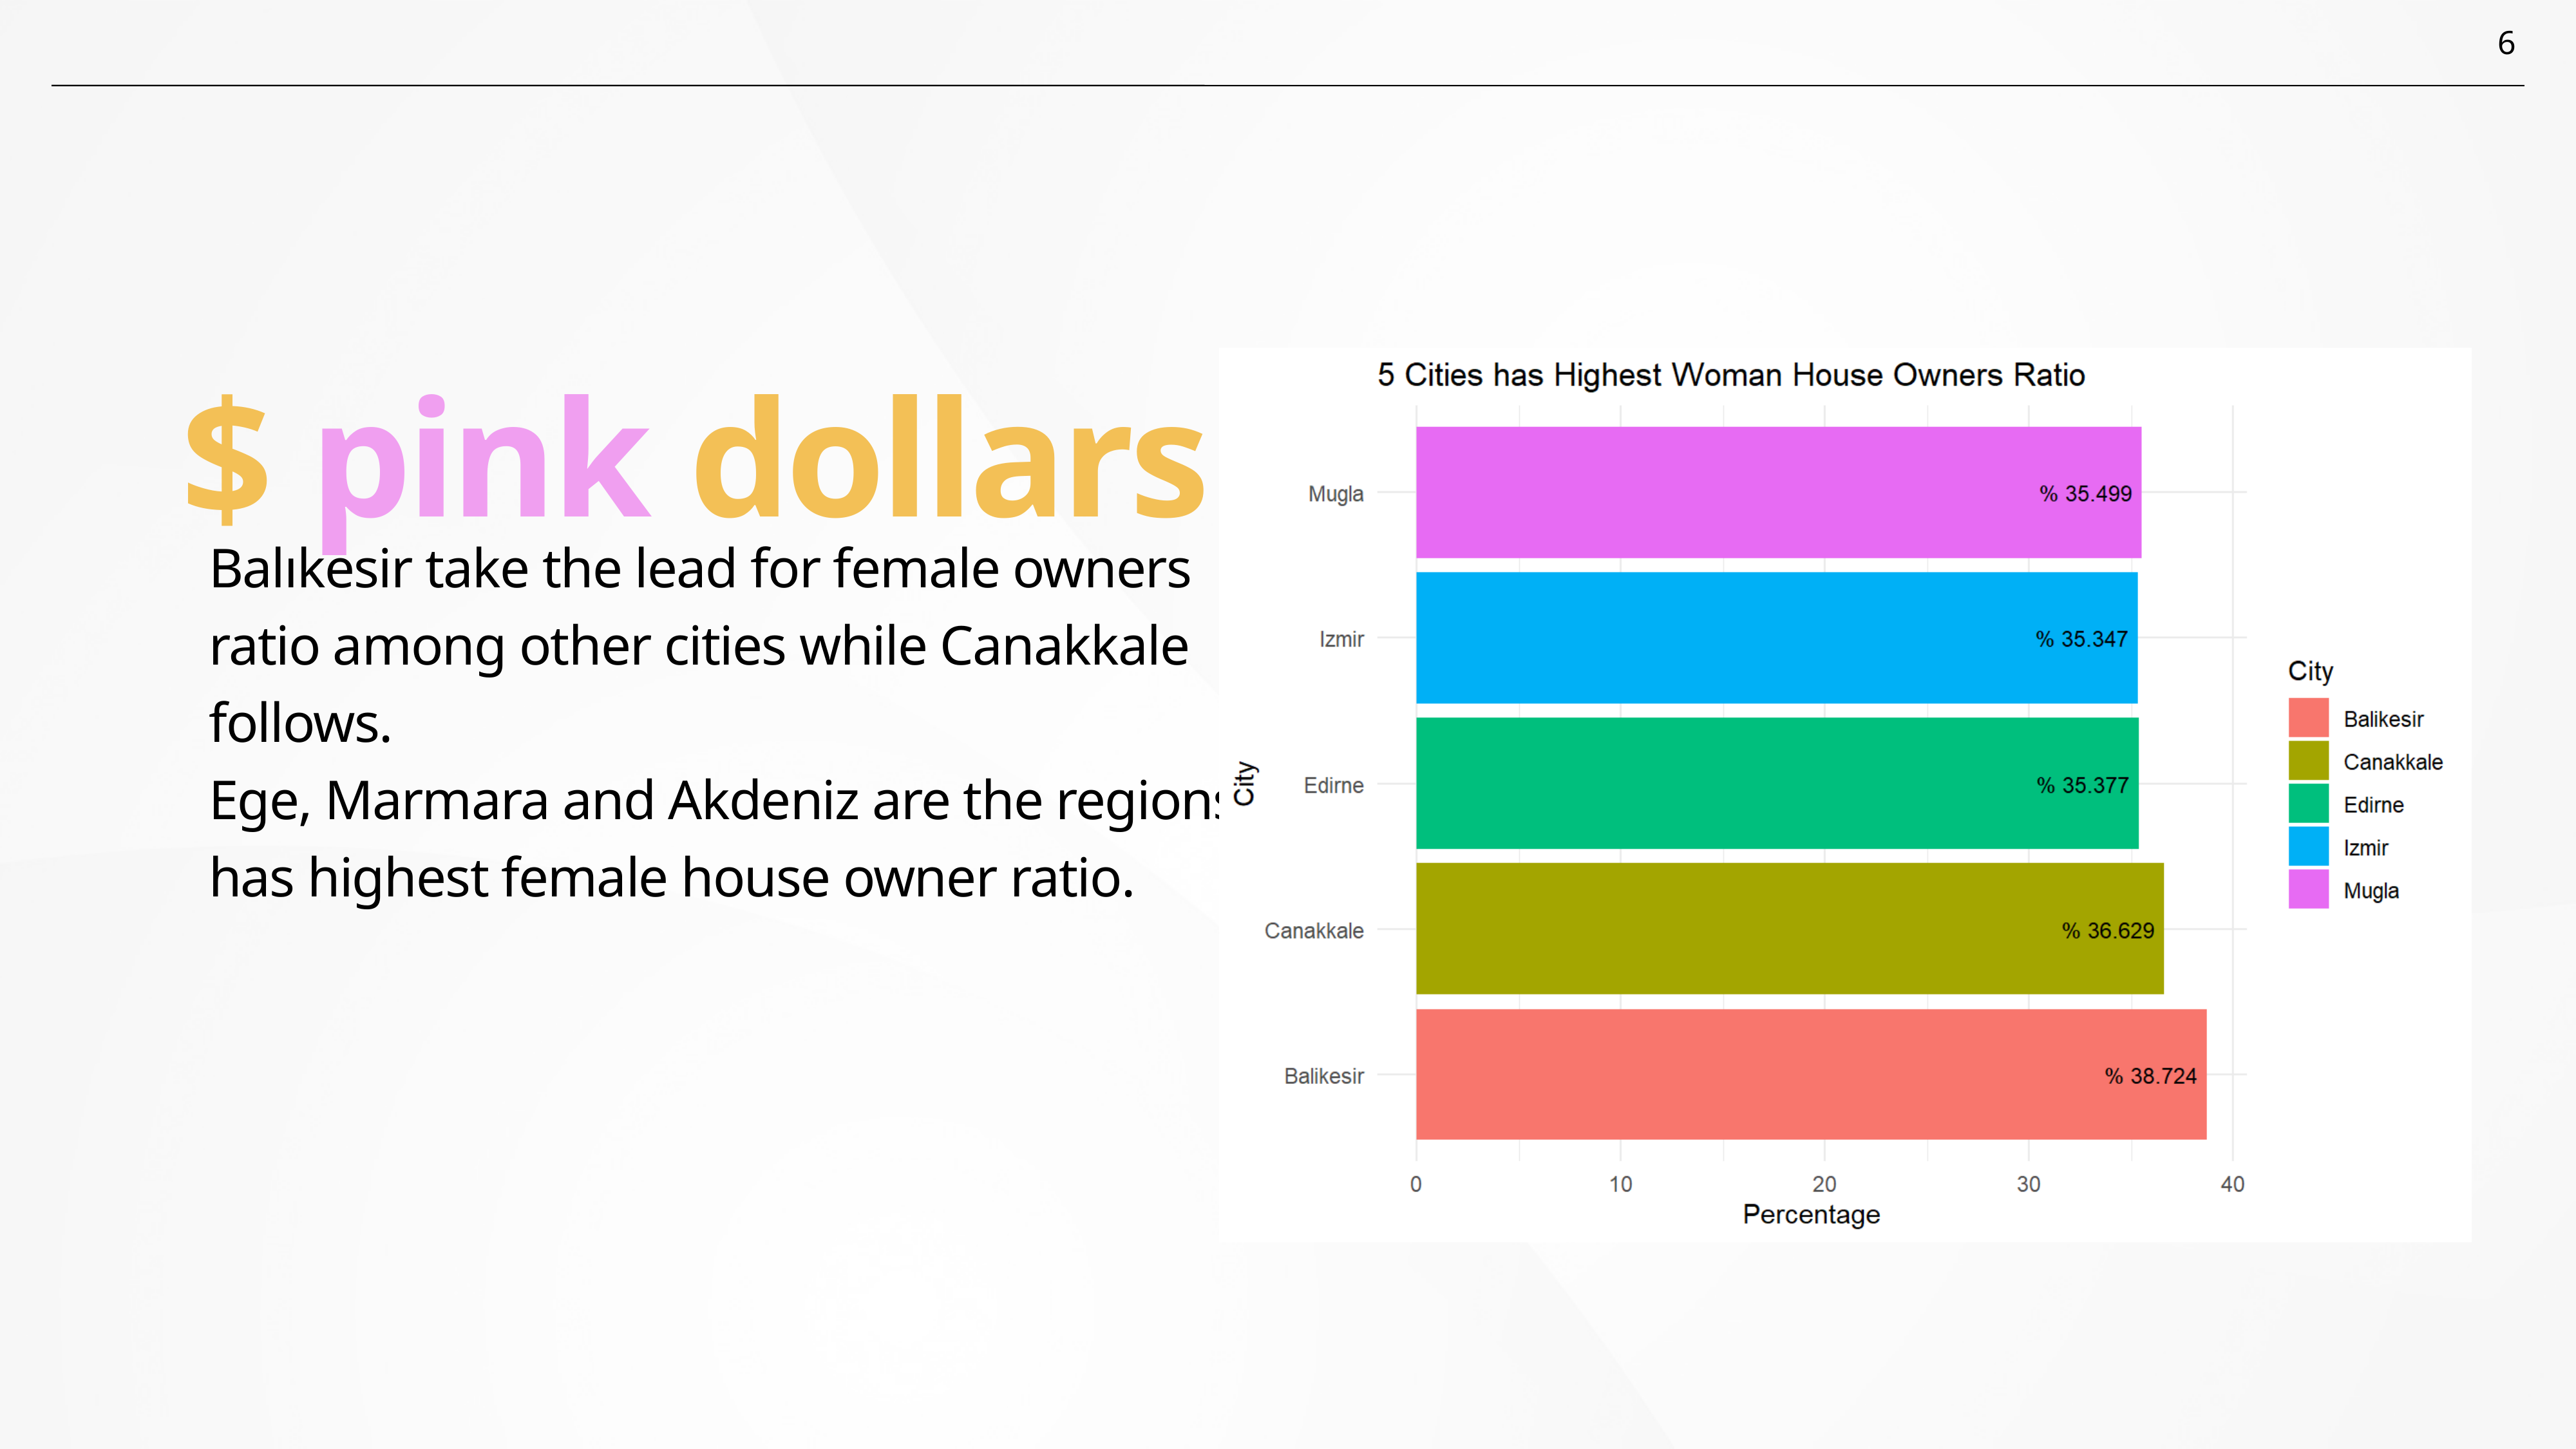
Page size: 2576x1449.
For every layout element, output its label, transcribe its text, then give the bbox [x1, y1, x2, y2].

picture [1219, 348, 2472, 1242]
slide_number 6 [2470, 17, 2524, 71]
text_box $ pink dollars [178, 348, 1217, 556]
text_box Balıkesir take the lead for female owners ratio among other cities while Canakkale follows. Ege, Marmara and Akdeniz are the regions has highest female house owner ratio. [201, 513, 1215, 915]
